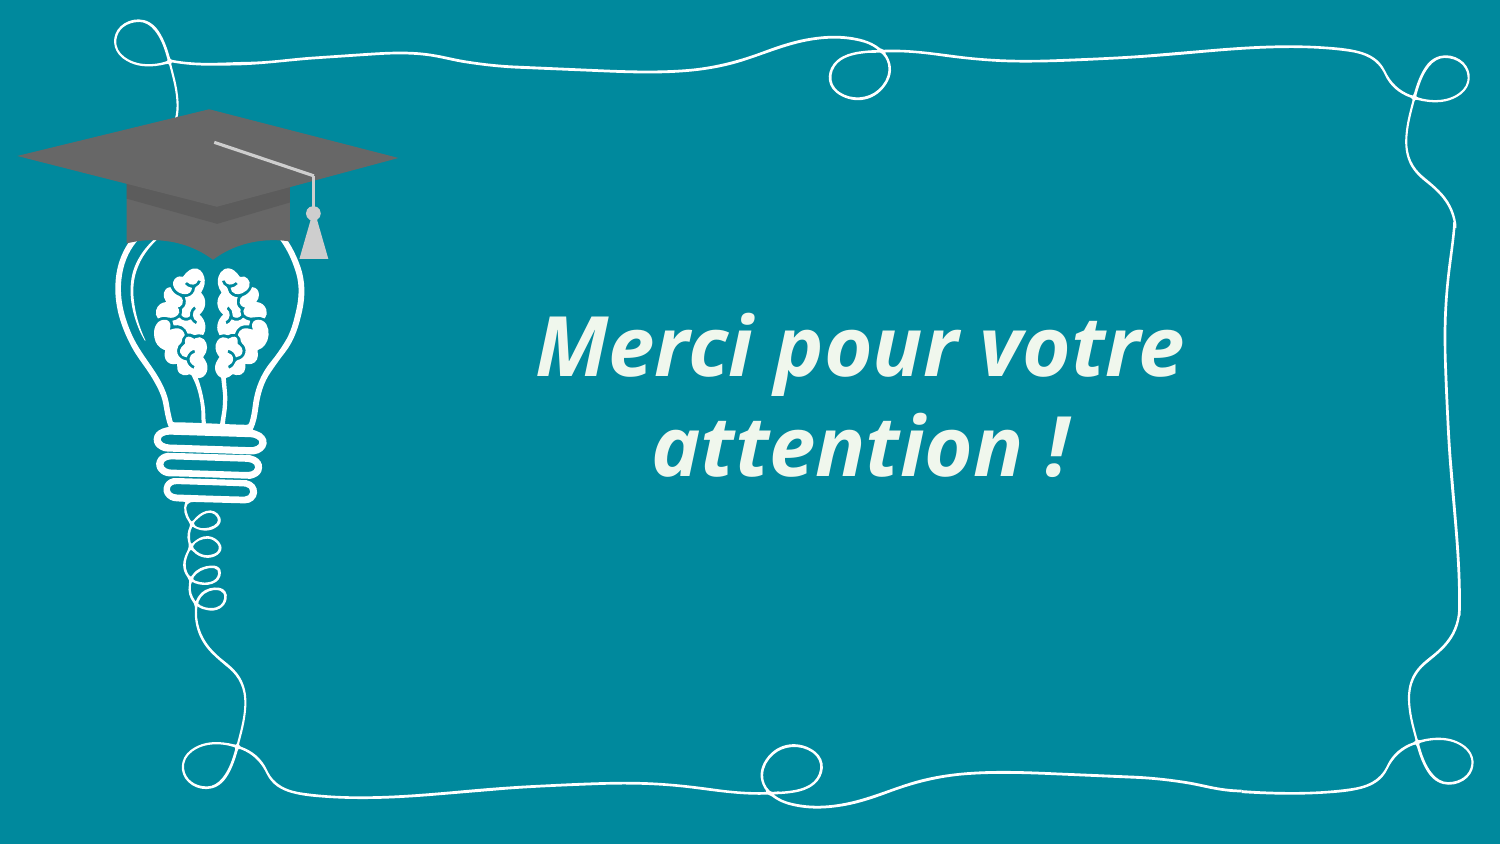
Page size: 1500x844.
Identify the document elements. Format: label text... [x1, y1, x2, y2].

text_box Merci pour votre attention ! [298, 303, 1394, 484]
